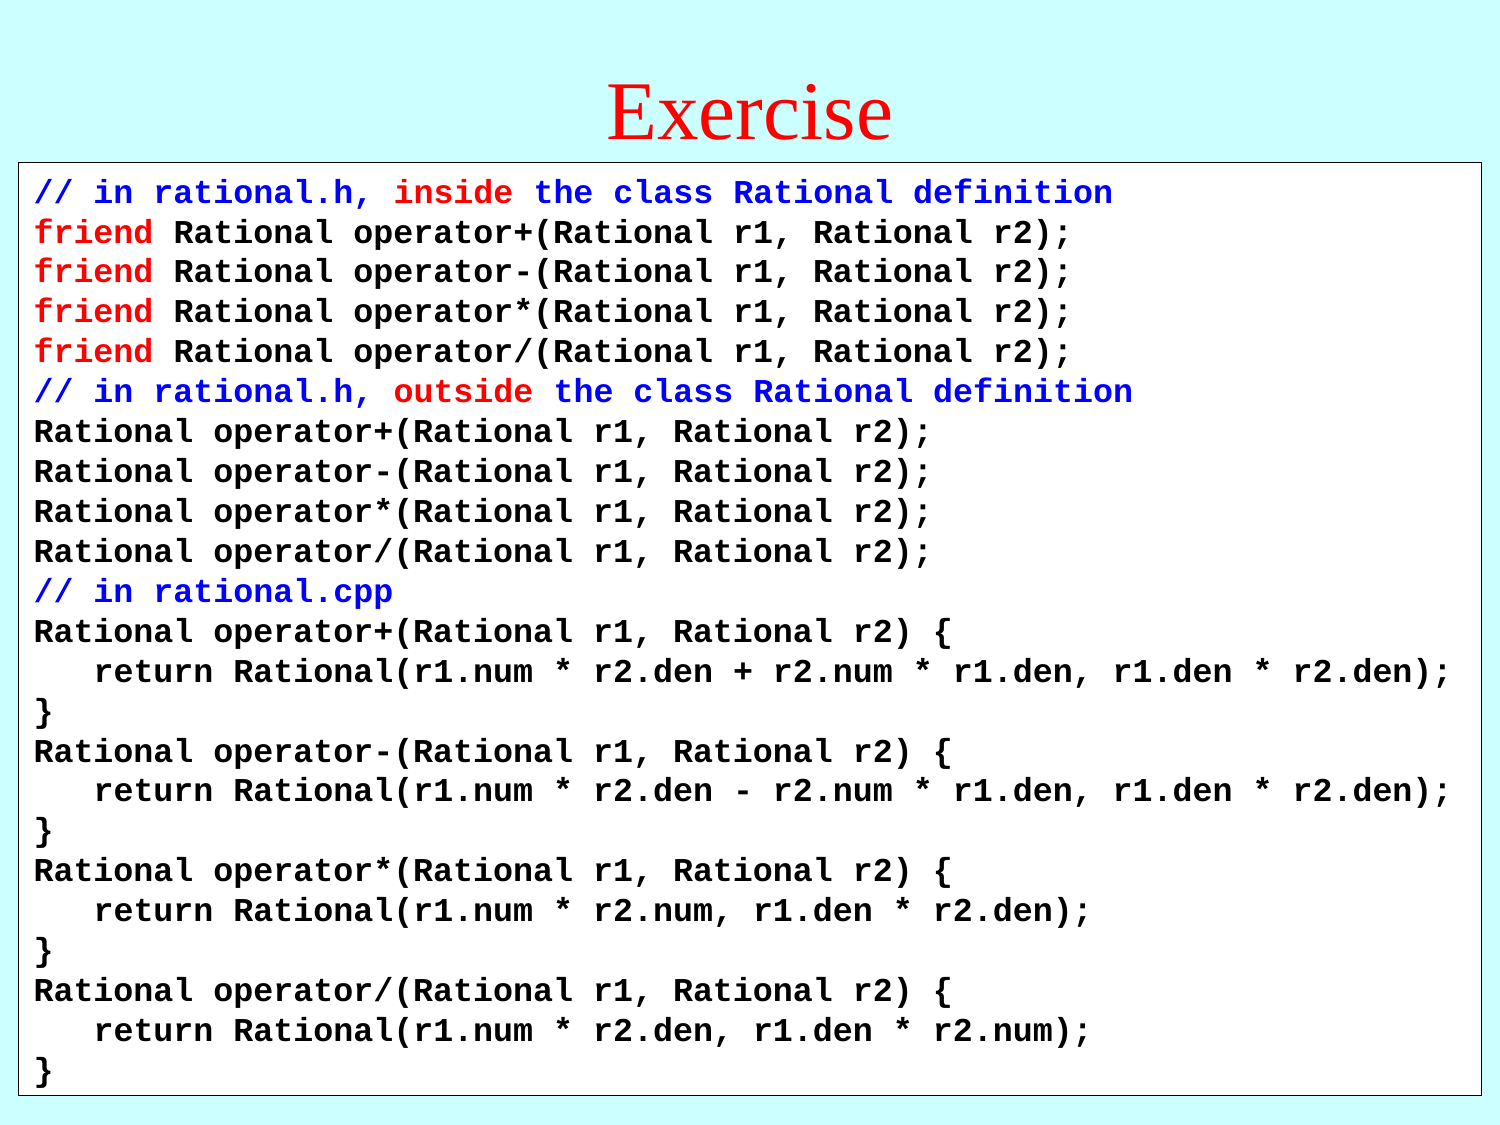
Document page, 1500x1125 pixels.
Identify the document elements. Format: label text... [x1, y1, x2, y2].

text_box // in rational.h, inside the class Rational definition friend Rational operator+(Rational r1, Rational r2); friend Rational operator-(Rational r1, Rational r2); friend Rational operator*(Rational r1, Rational r2); friend Rational operator/(Rational r1, Rational r2); // in rational.h, outside the class Rational definition Rational operator+(Rational r1, Rational r2); Rational operator-(Rational r1, Rational r2); Rational operator*(Rational r1, Rational r2); Rational operator/(Rational r1, Rational r2); // in rational.cpp Rational operator+(Rational r1, Rational r2) { return Rational(r1.num * r2.den + r2.num * r1.den, r1.den * r2.den); } Rational operator-(Rational r1, Rational r2) { return Rational(r1.num * r2.den - r2.num * r1.den, r1.den * r2.den); } Rational operator*(Rational r1, Rational r2) { return Rational(r1.num * r2.num, r1.den * r2.den); } Rational operator/(Rational r1, Rational r2) { return Rational(r1.num * r2.den, r1.den * r2.num); } [18, 162, 1482, 1096]
title Exercise [0, 12, 1500, 201]
